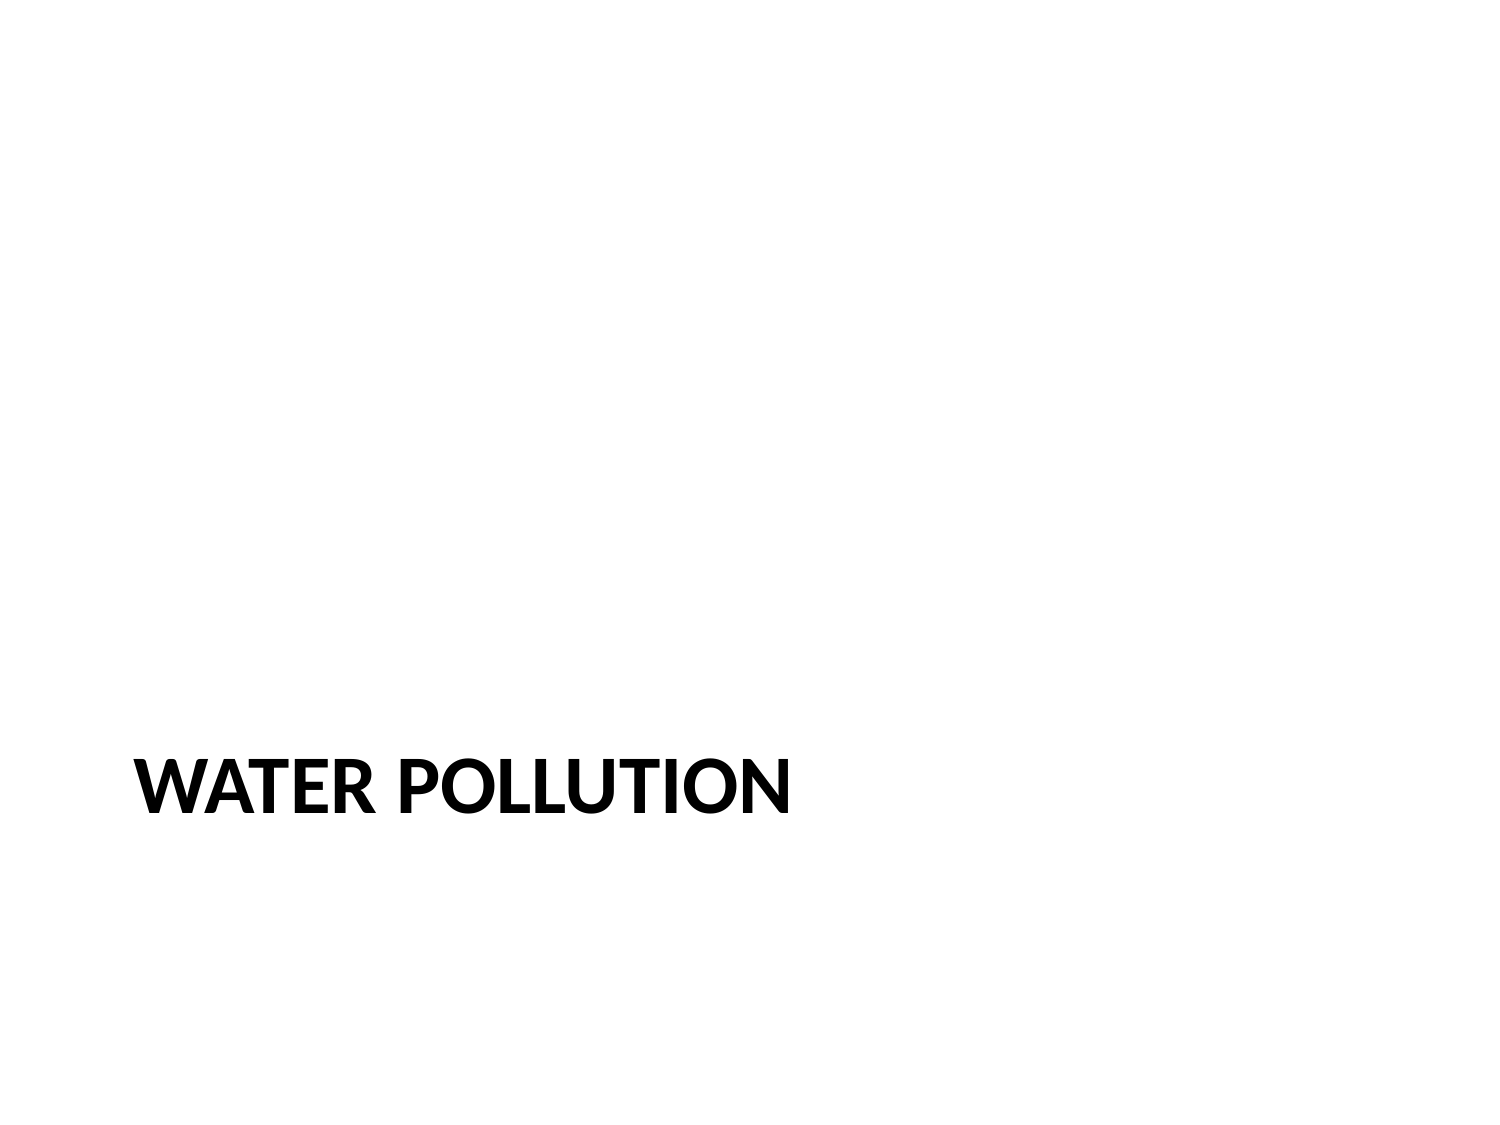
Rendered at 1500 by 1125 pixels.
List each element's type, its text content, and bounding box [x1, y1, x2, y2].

title Water Pollution [118, 722, 1394, 947]
